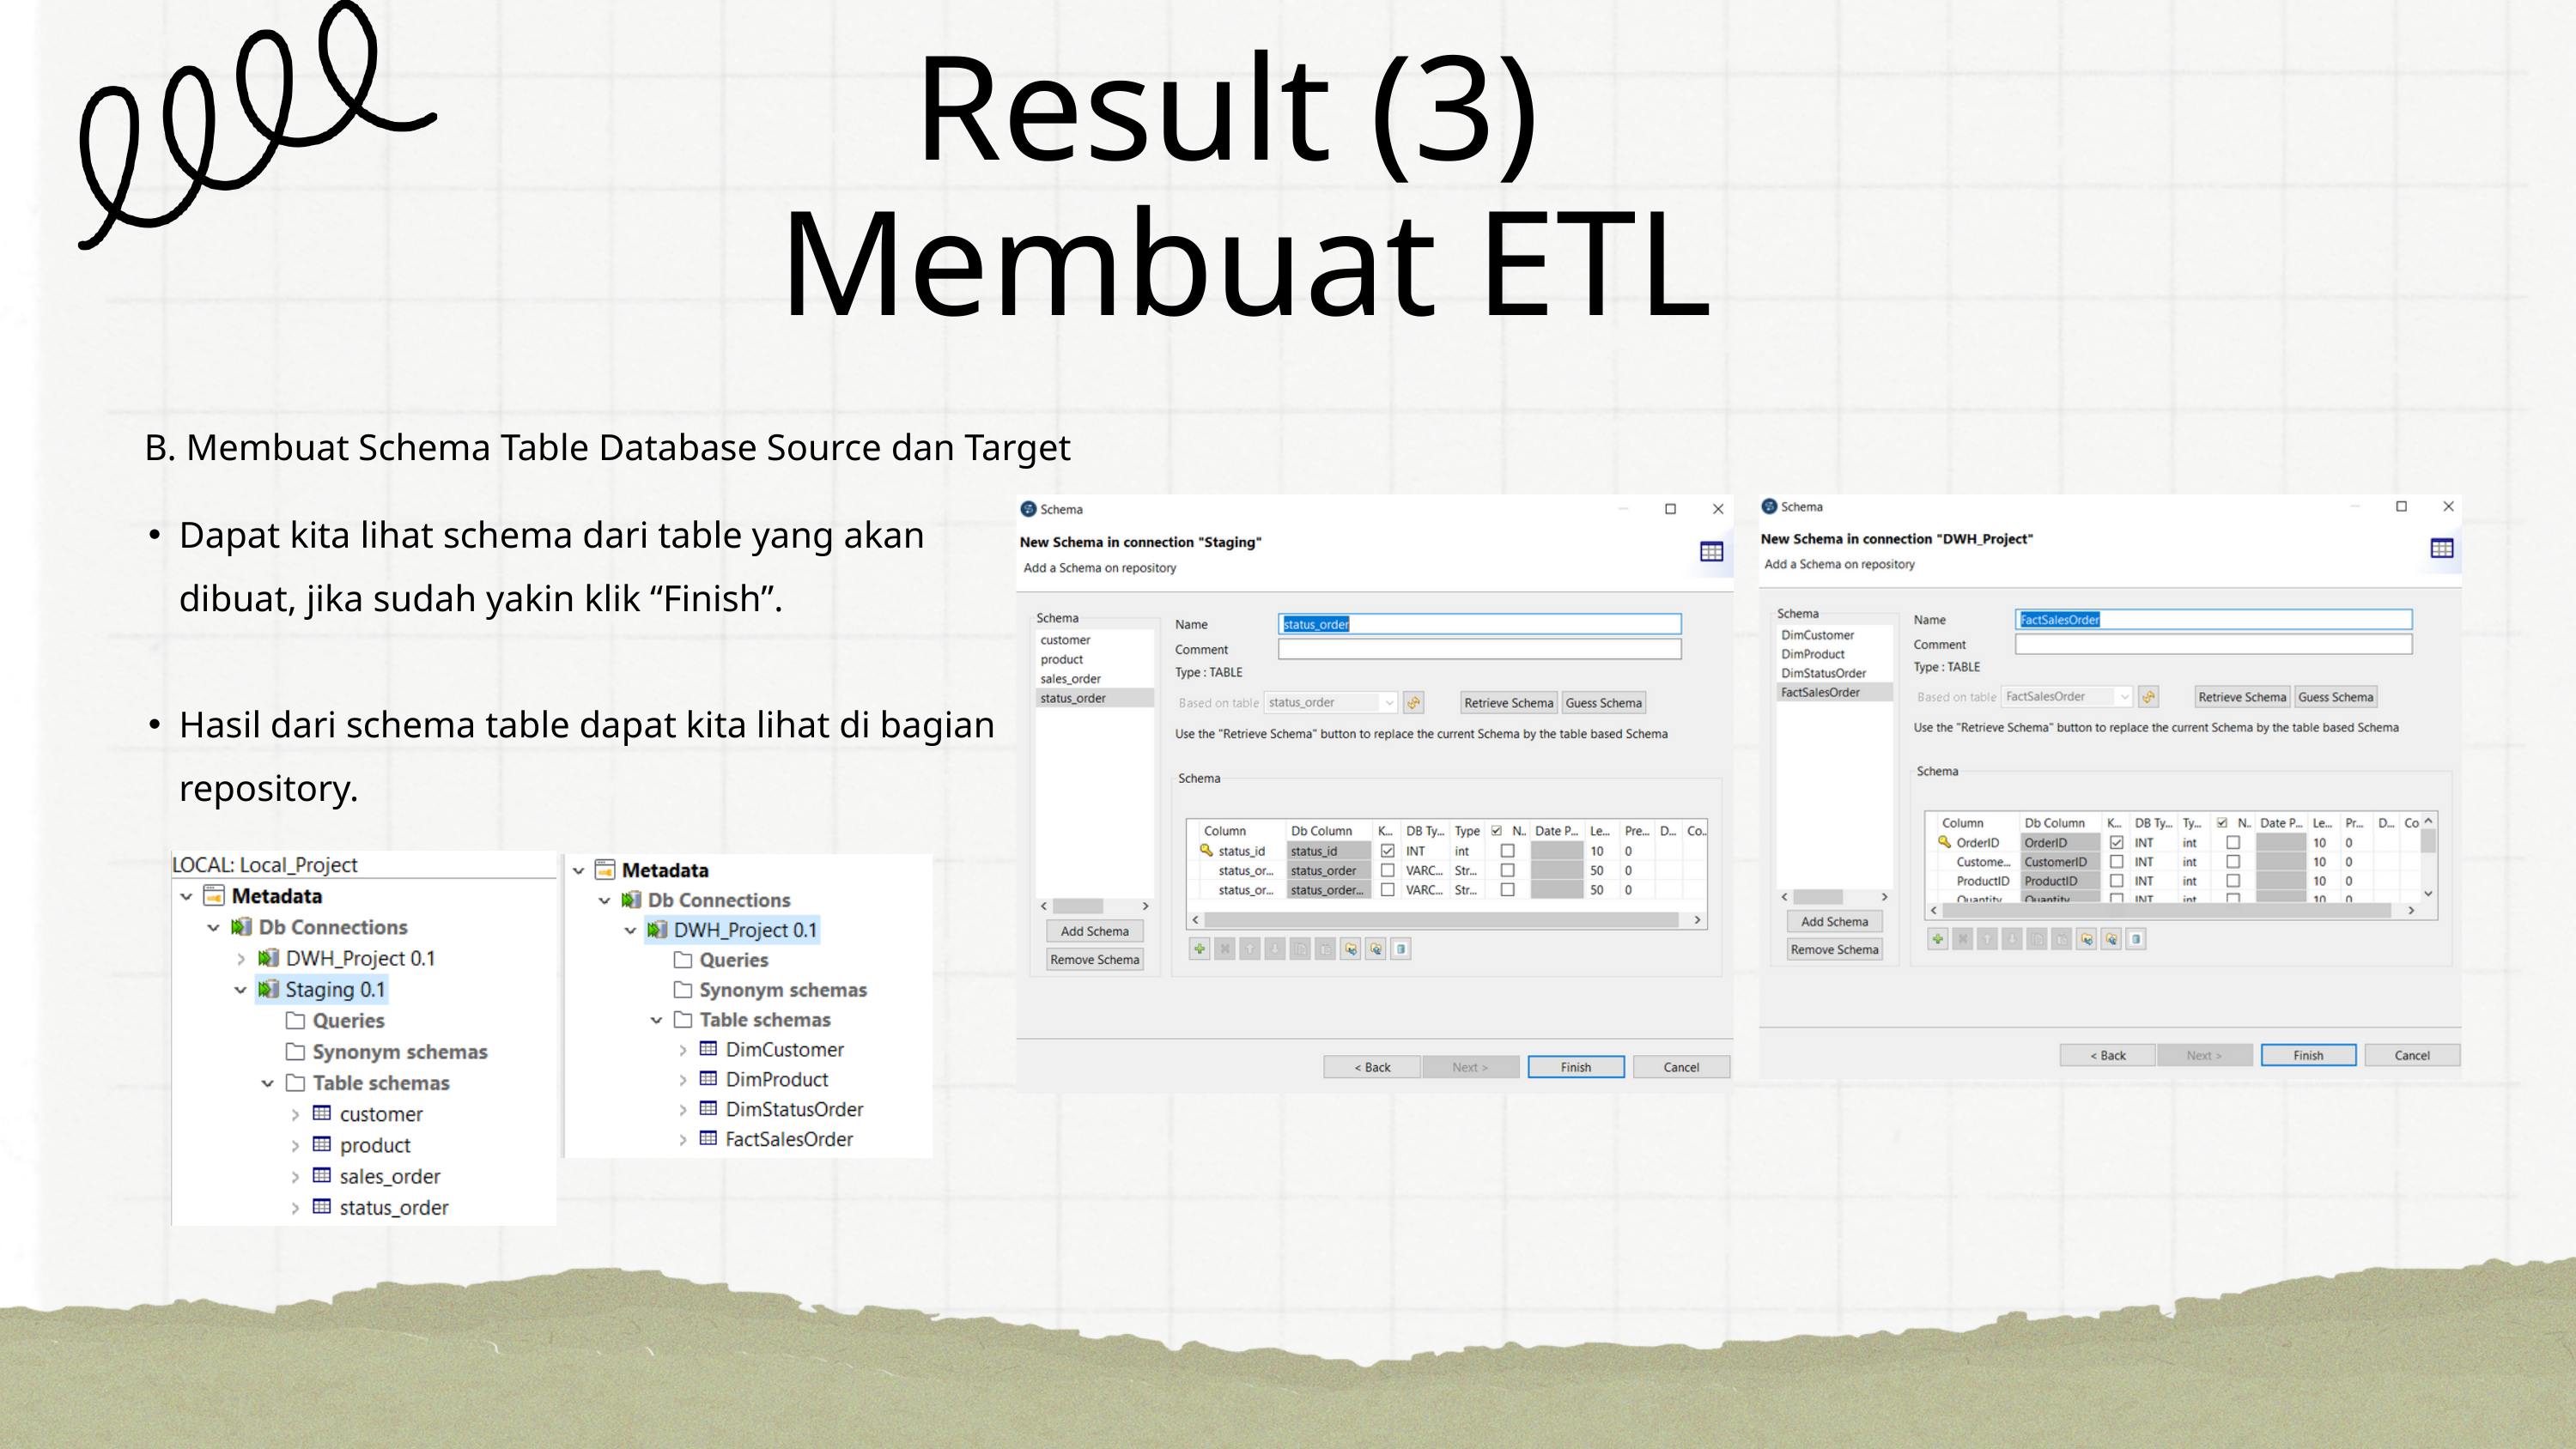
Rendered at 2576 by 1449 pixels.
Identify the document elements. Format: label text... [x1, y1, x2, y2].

text_box [560, 854, 933, 1158]
text_box [1759, 494, 2463, 1079]
text_box Dapat kita lihat schema dari table yang akan dibuat, jika sudah yakin klik “Finish”. Hasil dari schema table dapat kita lihat di bagian repository. [118, 492, 1050, 809]
text_box B. Membuat Schema Table Database Source dan Target [143, 403, 1288, 468]
text_box [171, 851, 557, 1226]
text_box [77, 0, 438, 252]
text_box [1016, 494, 1735, 1094]
text_box [0, 0, 2576, 1240]
text_box Result (3) Membuat ETL [257, 33, 2233, 345]
text_box [0, 1240, 2576, 1449]
